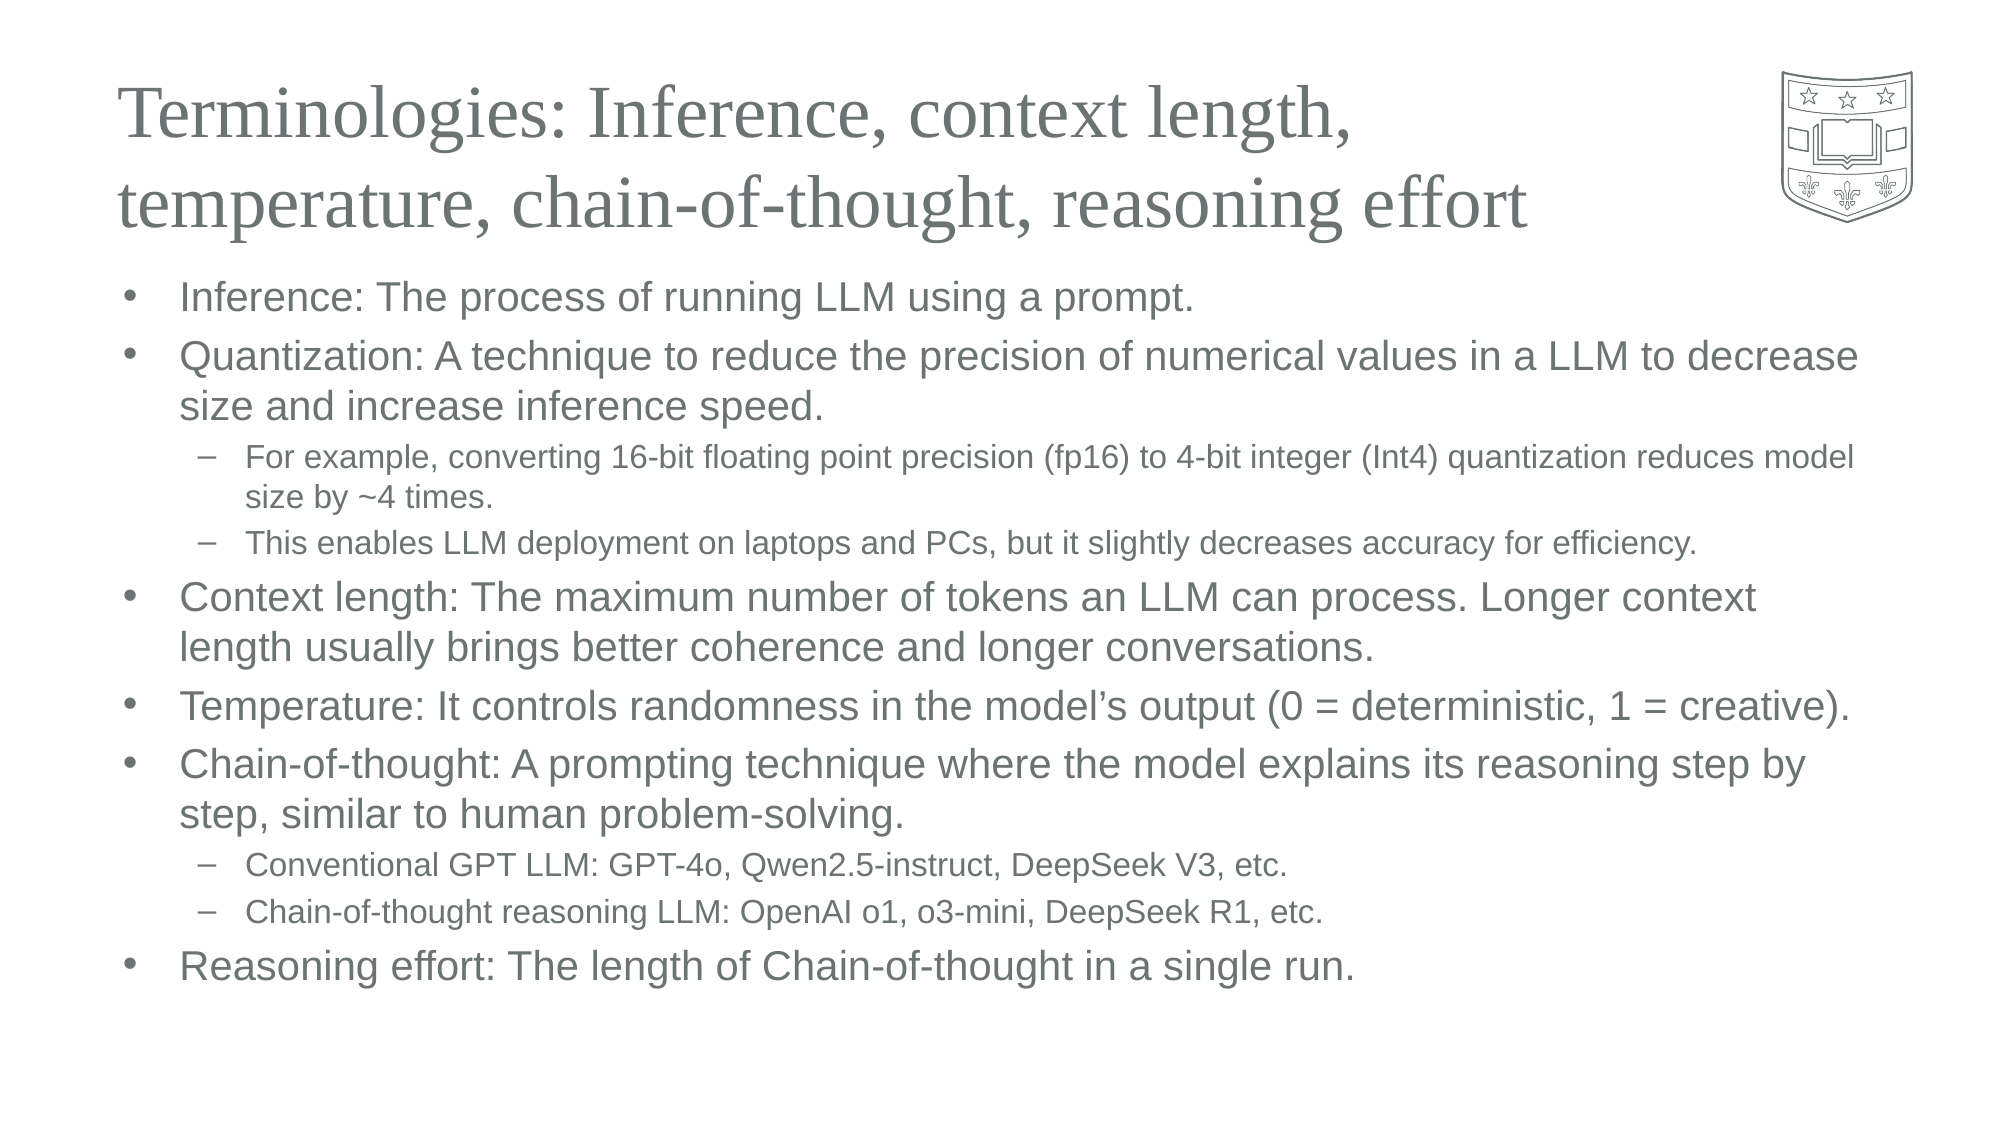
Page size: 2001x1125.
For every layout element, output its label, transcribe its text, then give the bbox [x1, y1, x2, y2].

picture [1781, 71, 1913, 223]
title Terminologies: Inference, context length, temperature, chain-of-thought, reasoning effort [102, 71, 1686, 233]
list Inference: The process of running LLM using a prompt. Quantization: A technique to reduce the precision of numerical values in a LLM to decrease size and increase inference speed. For example, converting 16-bit floating point precision (fp16) to 4-bit integer (Int4) quantization reduces model size by ~4 times. This enables LLM deployment on laptops and PCs, but it slightly decreases accuracy for efficiency. Context length: The maximum number of tokens an LLM can process. Longer context length usually brings better coherence and longer conversations. Temperature: It controls randomness in the model’s output (0 = deterministic, 1 = creative). Chain-of-thought: A prompting technique where the model explains its reasoning step by step, similar to human problem-solving. Conventional GPT LLM: GPT-4o, Qwen2.5-instruct, DeepSeek V3, etc. Chain-of-thought reasoning LLM: OpenAI o1, o3-mini, DeepSeek R1, etc. Reasoning effort: The length of Chain-of-thought in a single run. [108, 262, 1889, 1047]
